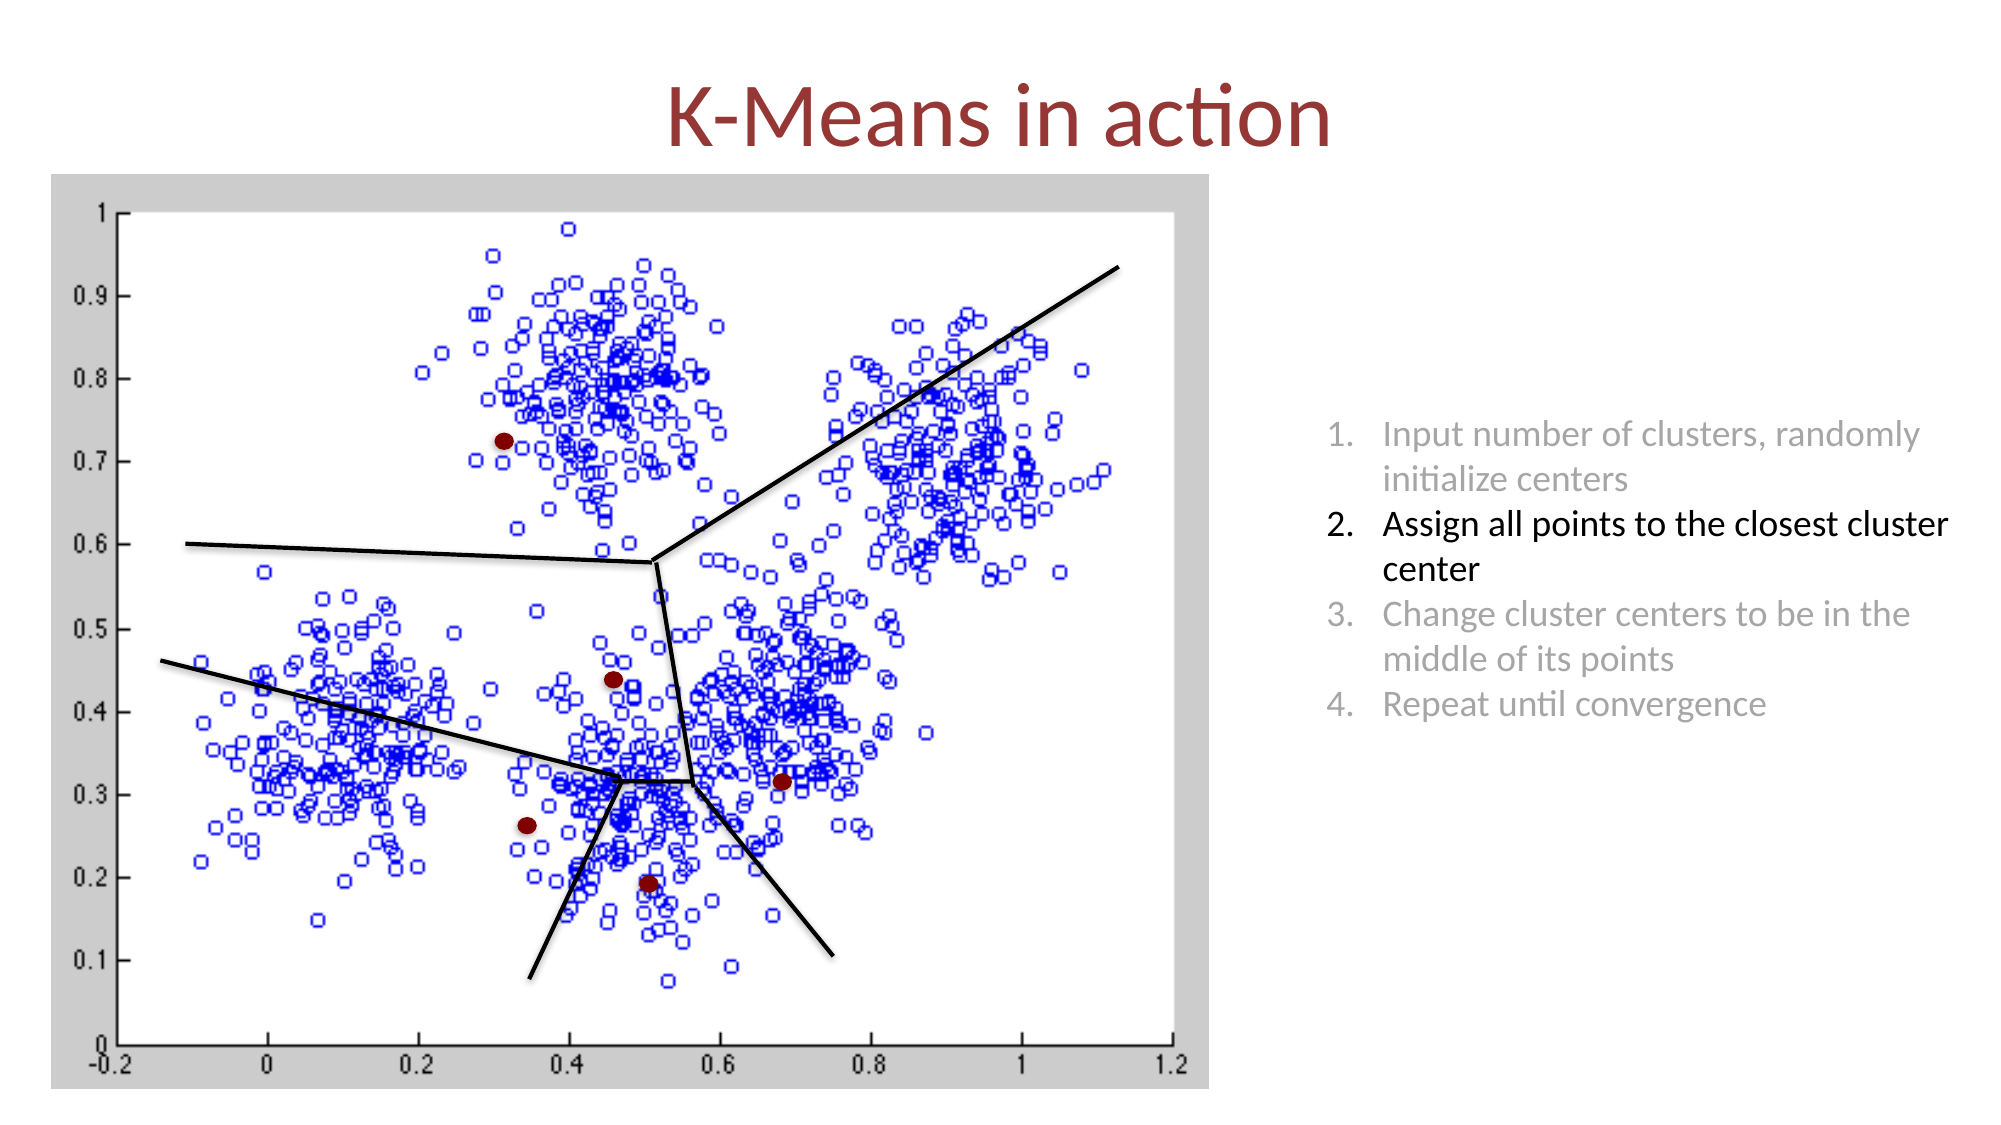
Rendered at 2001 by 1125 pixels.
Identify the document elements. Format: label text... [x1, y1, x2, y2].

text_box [562, 656, 788, 694]
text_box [160, 660, 621, 778]
text_box Input number of clusters, randomly initialize centers Assign all points to the closest cluster center Change cluster centers to be in the middle of its points Repeat until convergence [1236, 401, 1989, 732]
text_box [679, 802, 850, 941]
picture [51, 174, 1209, 1089]
text_box K-Means in action [99, 16, 1900, 204]
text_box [475, 831, 677, 927]
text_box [651, 266, 1119, 561]
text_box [185, 543, 647, 563]
